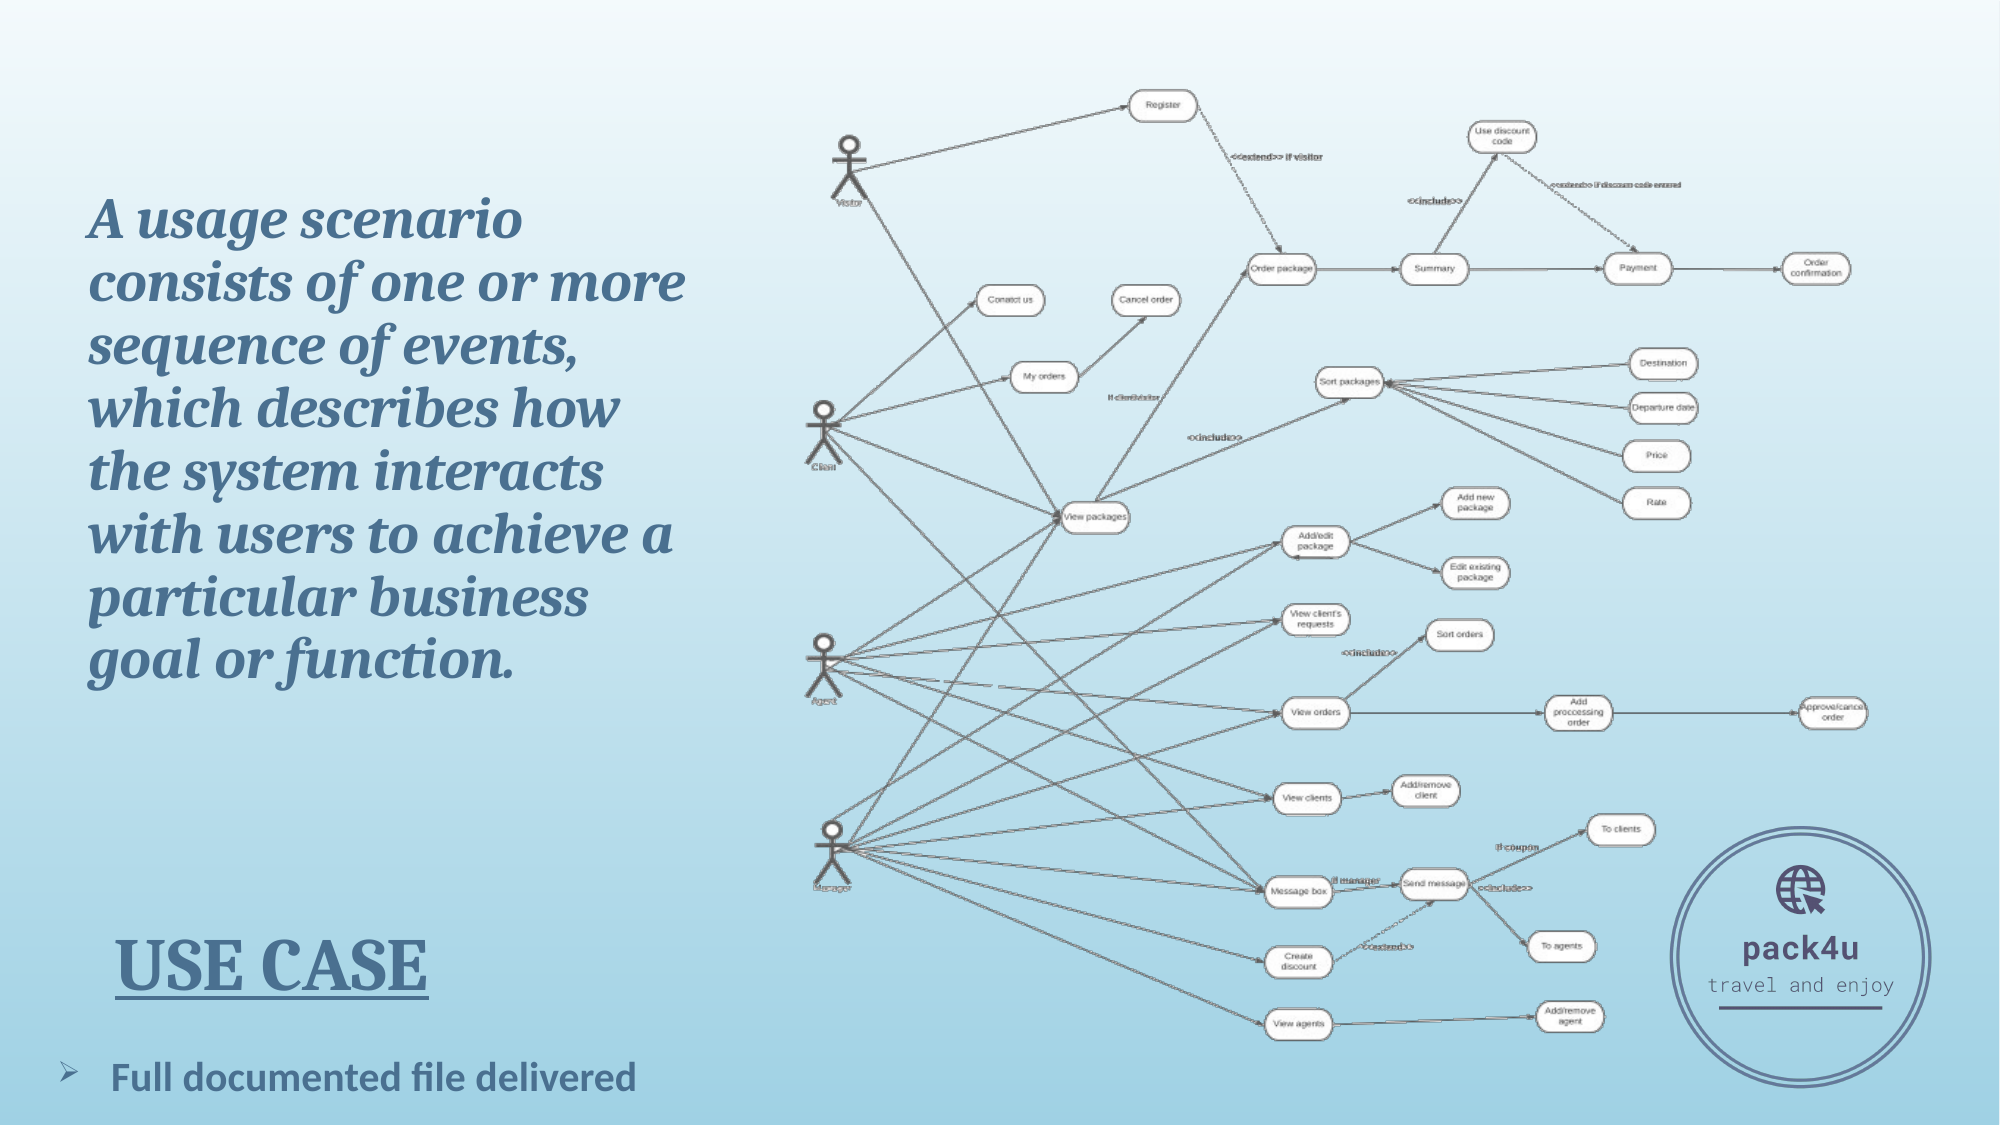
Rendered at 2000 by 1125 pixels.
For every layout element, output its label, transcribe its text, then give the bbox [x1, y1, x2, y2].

text_box A usage scenario consists of one or more sequence of events, which describes how the system interacts with users to achieve a particular business goal or function. [73, 181, 723, 823]
picture [796, 57, 1964, 1121]
text_box Full documented file delivered [42, 1047, 943, 1108]
title USE CASE [99, 837, 796, 1013]
